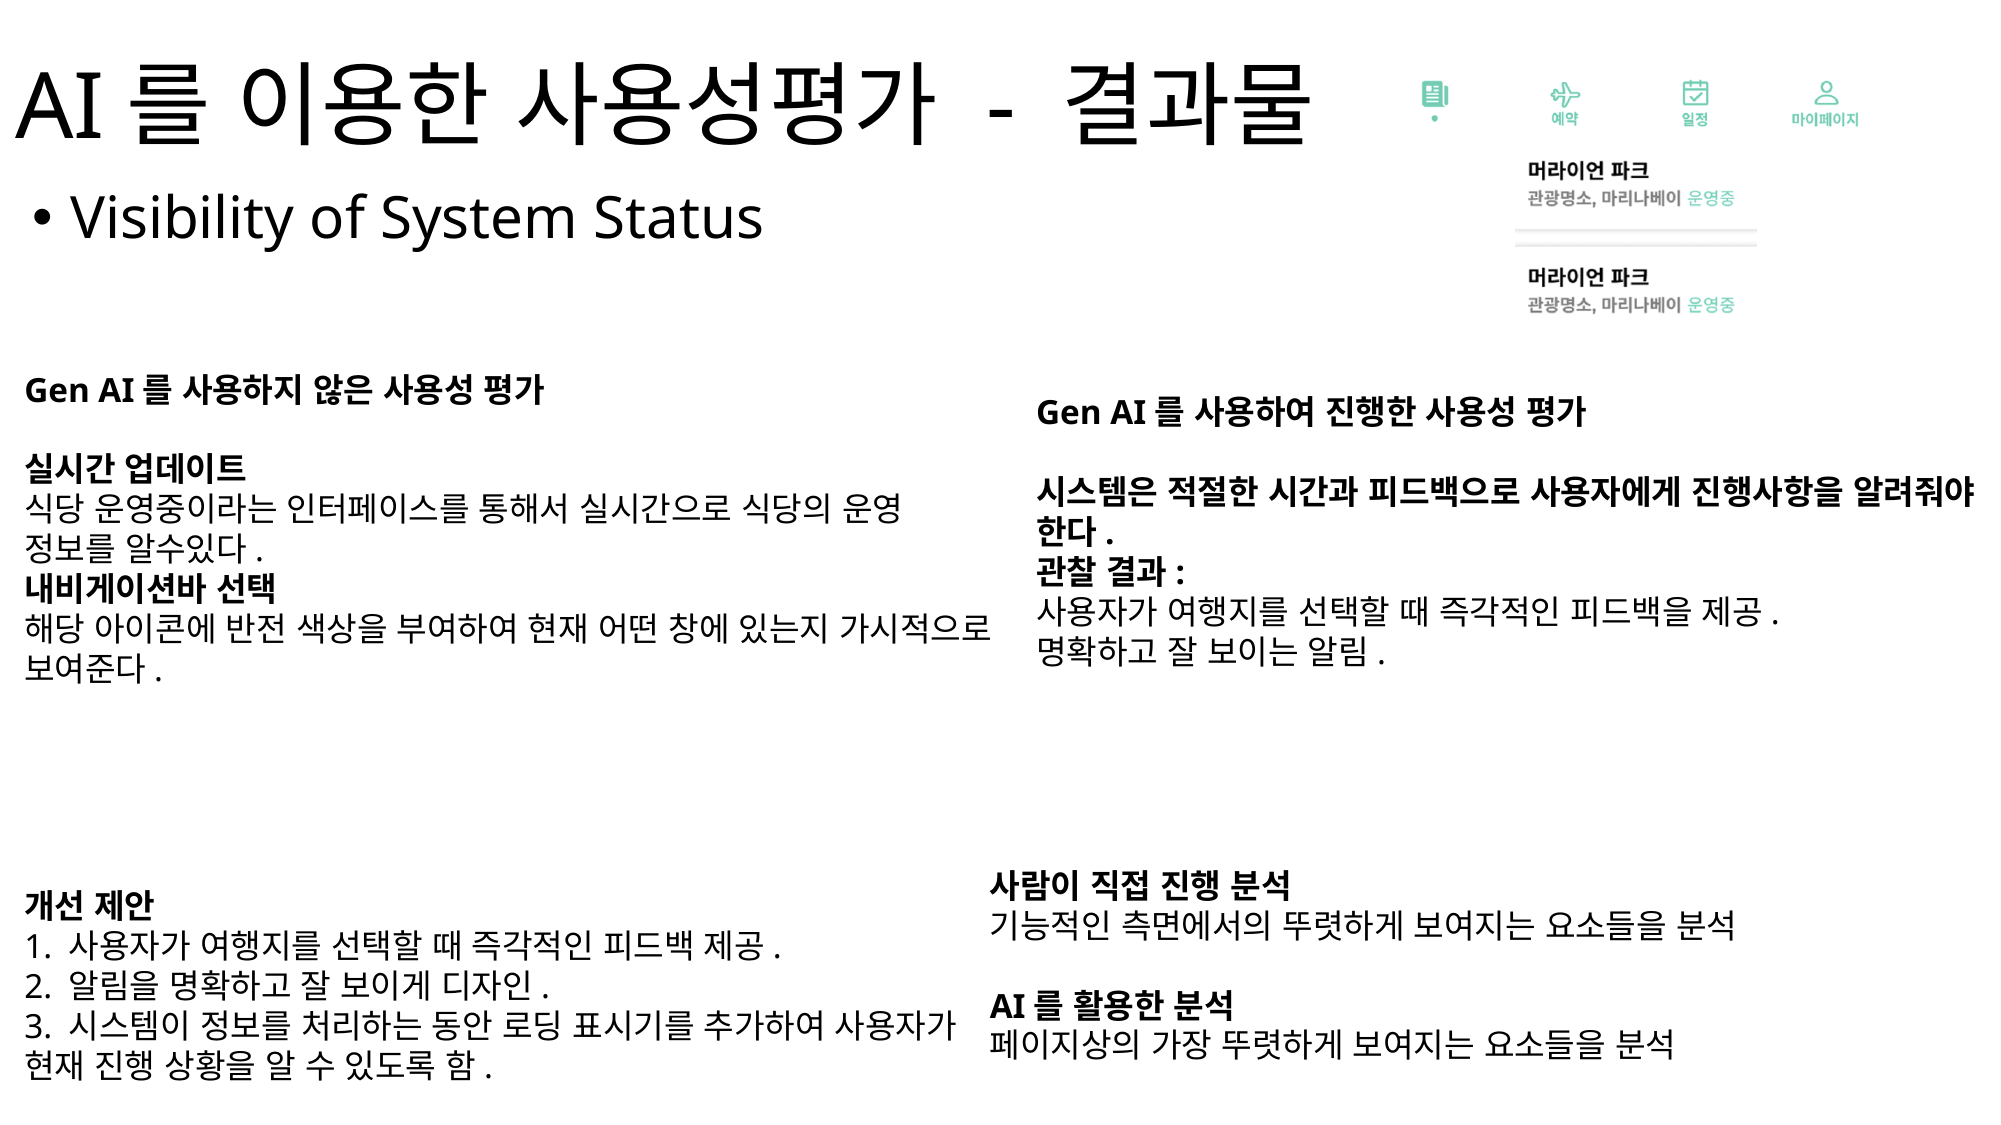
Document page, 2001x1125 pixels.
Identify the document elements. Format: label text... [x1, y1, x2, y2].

text_box Gen AI를 사용하여 진행한 사용성 평가 시스템은 적절한 시간과 피드백으로 사용자에게 진행사항을 알려줘야 한다. 관찰 결과: 사용자가 여행지를 선택할 때 즉각적인 피드백을 제공. 명확하고 잘 보이는 알림. [1021, 384, 2000, 679]
text_box 사람이 직접 진행 분석 기능적인 측면에서의 뚜렷하게 보여지는 요소들을 분석 AI를 활용한 분석 페이지상의 가장 뚜렷하게 보여지는 요소들을 분석 [975, 857, 1975, 1072]
text_box Gen AI를 사용하지 않은 사용성 평가 실시간 업데이트 식당 운영중이라는 인터페이스를 통해서 실시간으로 식당의 운영 정보를 알수있다. 내비게이션바 선택 해당 아이콘에 반전 색상을 부여하여 현재 어떤 창에 있는지 가시적으로 보여준다. [9, 361, 1010, 696]
text_box 개선 제안 1. 사용자가 여행지를 선택할 때 즉각적인 피드백 제공. 2. 알림을 명확하고 잘 보이게 디자인. 3. 시스템이 정보를 처리하는 동안 로딩 표시기를 추가하여 사용자가 현재 진행 상황을 알 수 있도록 함. [9, 877, 1010, 1093]
picture [1400, 45, 1882, 335]
title AI를 이용한 사용성평가 - 결과물 [0, 0, 1725, 218]
list Visibility of System Status [17, 180, 1400, 284]
